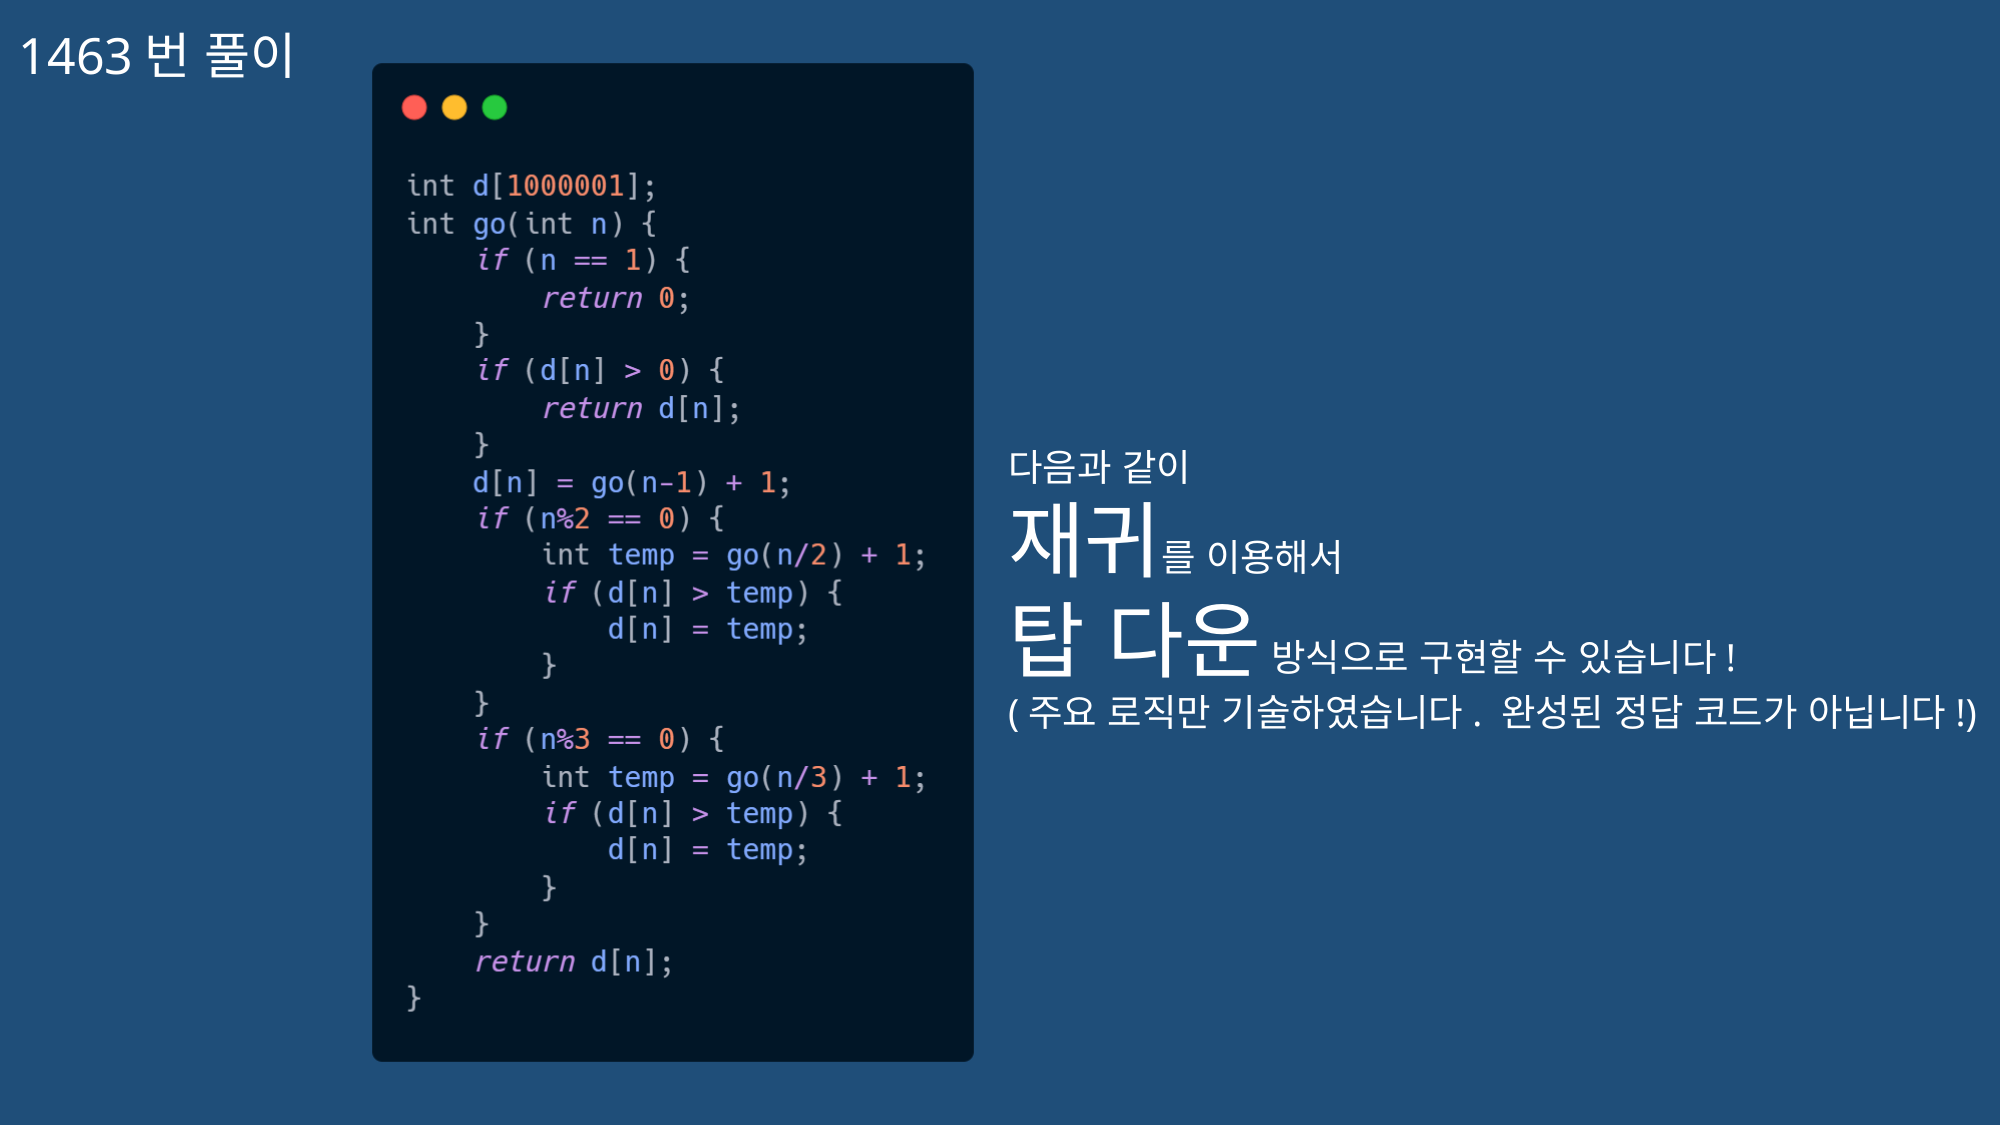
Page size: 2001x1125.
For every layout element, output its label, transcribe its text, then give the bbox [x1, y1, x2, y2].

text_box 1463번 풀이 [4, 17, 260, 92]
picture [260, 0, 1086, 1125]
text_box 다음과 같이 재귀를 이용해서 탑 다운 방식으로 구현할 수 있습니다! (주요 로직만 기술하였습니다. 완성된 정답 코드가 아닙니다!) [1086, 436, 2000, 741]
